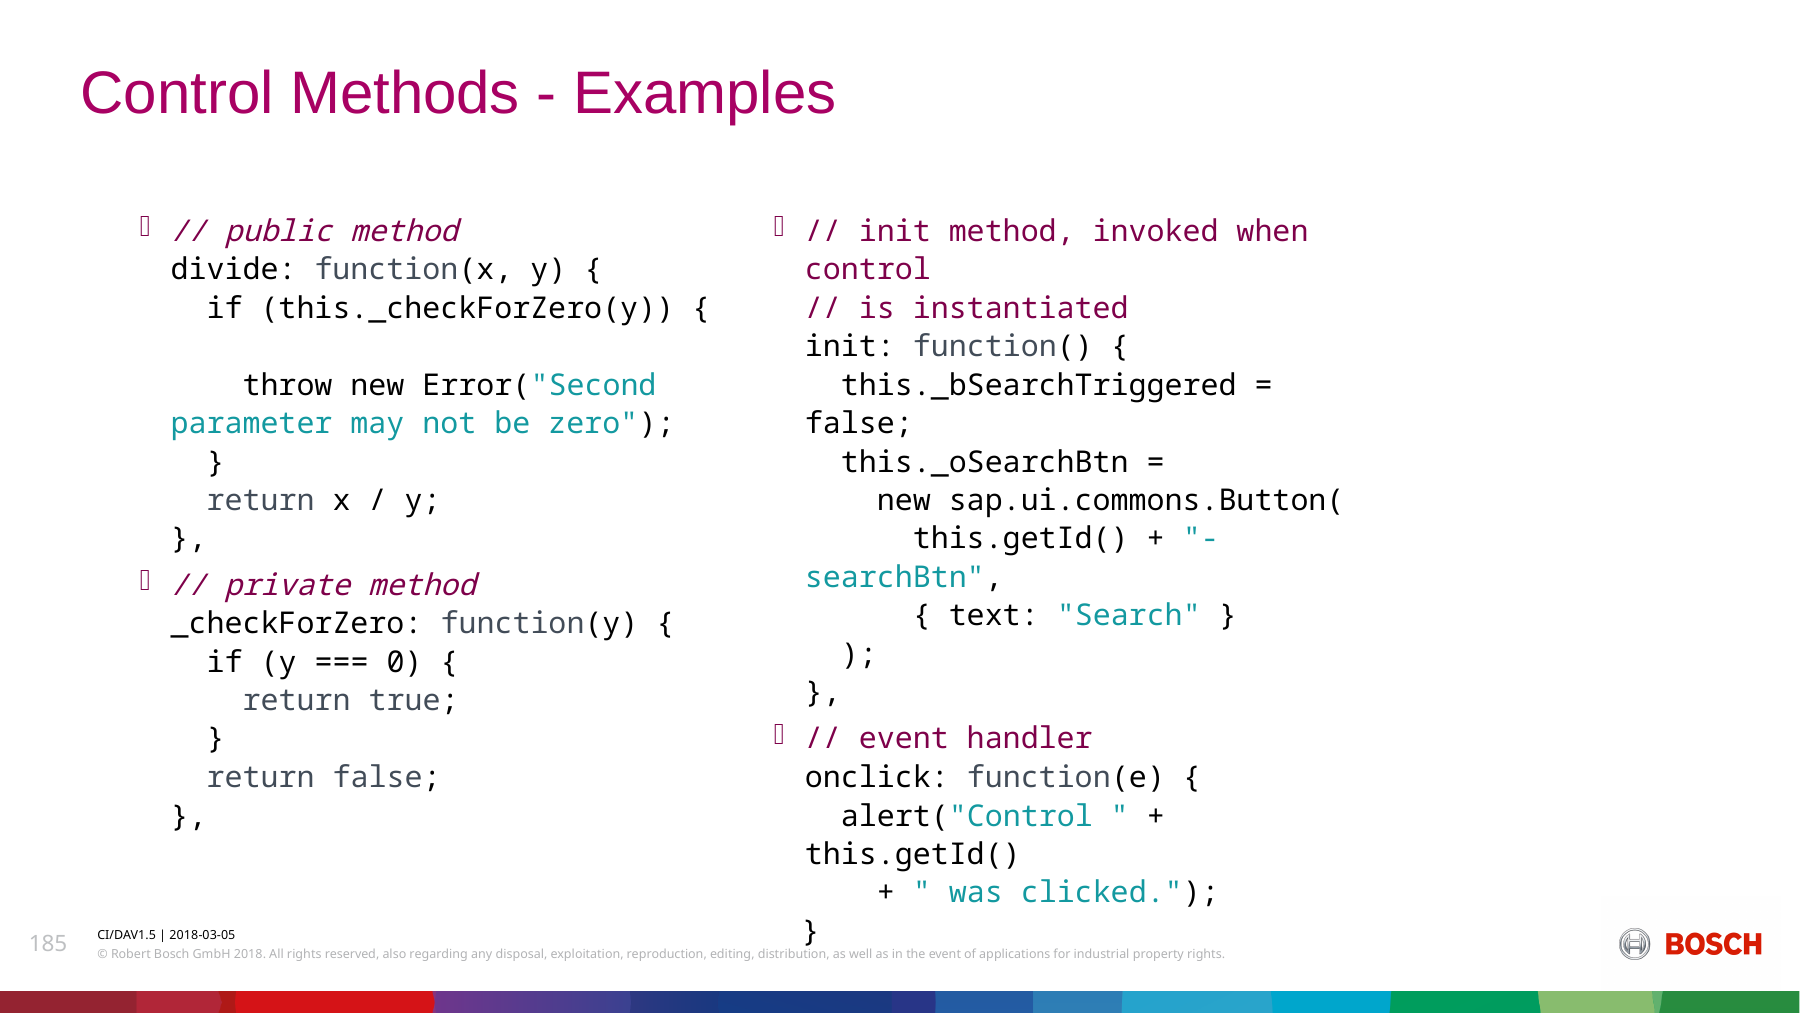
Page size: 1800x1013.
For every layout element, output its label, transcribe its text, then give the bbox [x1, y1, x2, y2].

list // init method, invoked when control // is instantiated init: function() { this._bSearchTriggered = false; this._oSearchBtn = new sap.ui.commons.Button( this.getId() + "-searchBtn", { text: "Search" } ); }, // event handler onclick: function(e) { alert("Control " + this.getId() + " was clicked."); } [774, 208, 1373, 858]
text_box [758, 190, 1373, 882]
picture [0, 991, 1272, 1013]
list // public method divide: function(x, y) { if (this._checkForZero(y)) { throw new Error("Second parameter may not be zero"); } return x / y; }, // private method _checkForZero: function(y) { if (y === 0) { return true; } return false; }, [139, 208, 715, 858]
title Control Methods - Examples [80, 54, 1335, 166]
text_box [118, 190, 732, 882]
picture [1390, 991, 1800, 1013]
